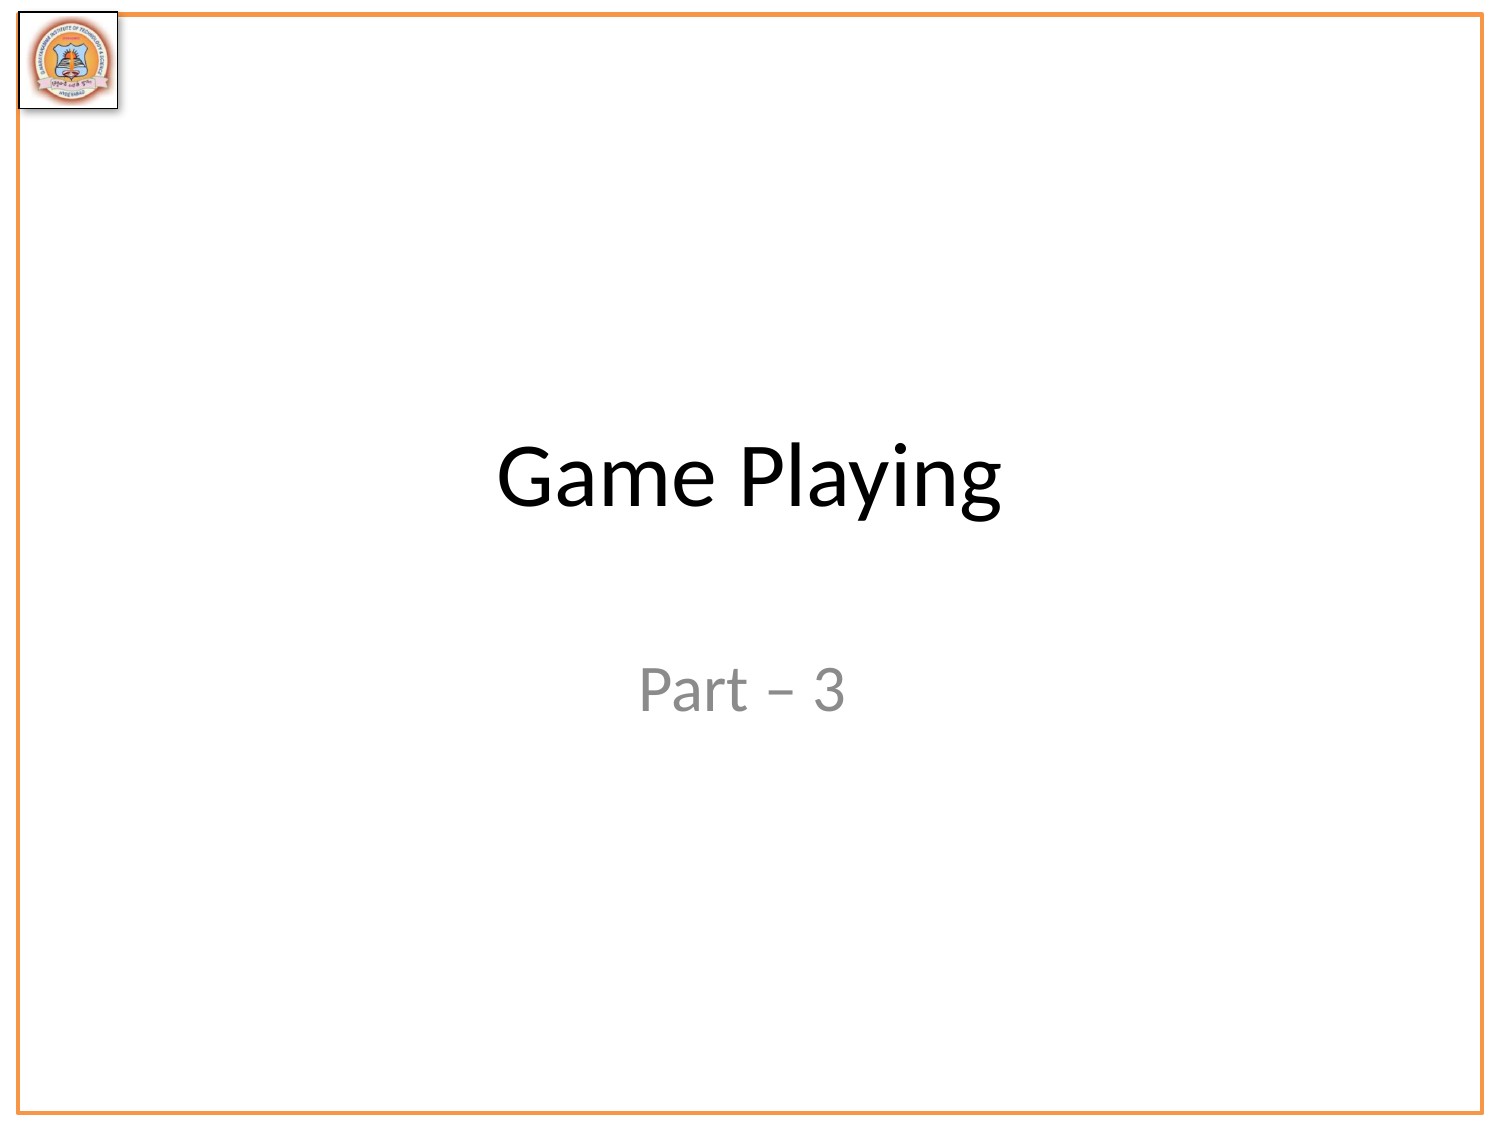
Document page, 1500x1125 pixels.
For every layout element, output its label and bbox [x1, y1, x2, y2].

text_box [17, 12, 1483, 1114]
